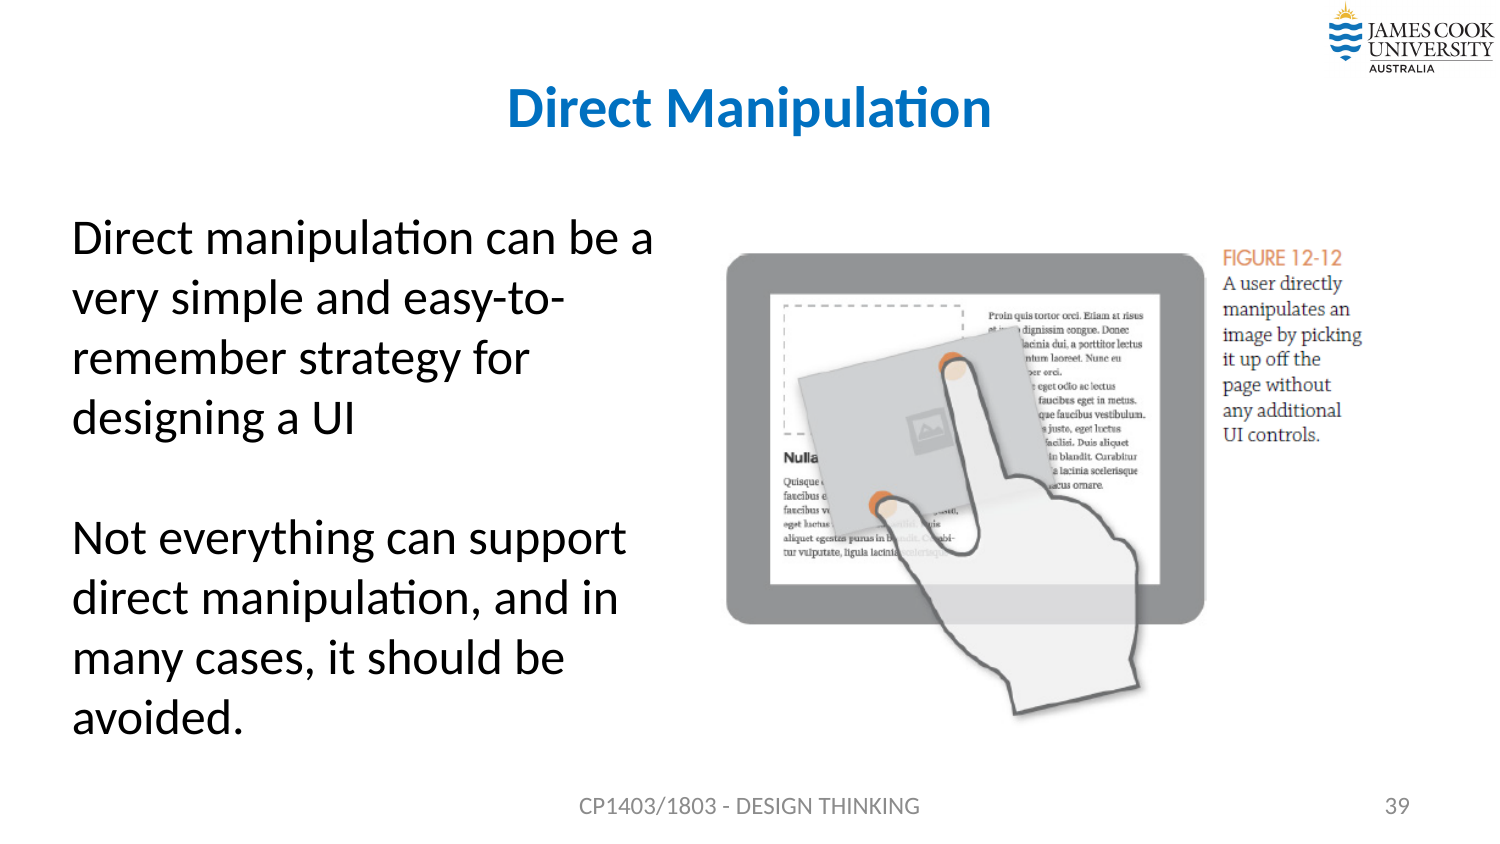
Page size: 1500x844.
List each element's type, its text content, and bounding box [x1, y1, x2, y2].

text_box Direct manipulation can be a very simple and easy-to-remember strategy for designing a UI Not everything can support direct manipulation, and in many cases, it should be avoided. [57, 137, 712, 812]
slide_number 39 [1074, 782, 1425, 827]
title Direct Manipulation [75, 33, 1425, 175]
picture [1324, 0, 1496, 78]
picture [702, 218, 1408, 738]
footer CP1403/1803 - DESIGN THINKING [512, 782, 988, 827]
